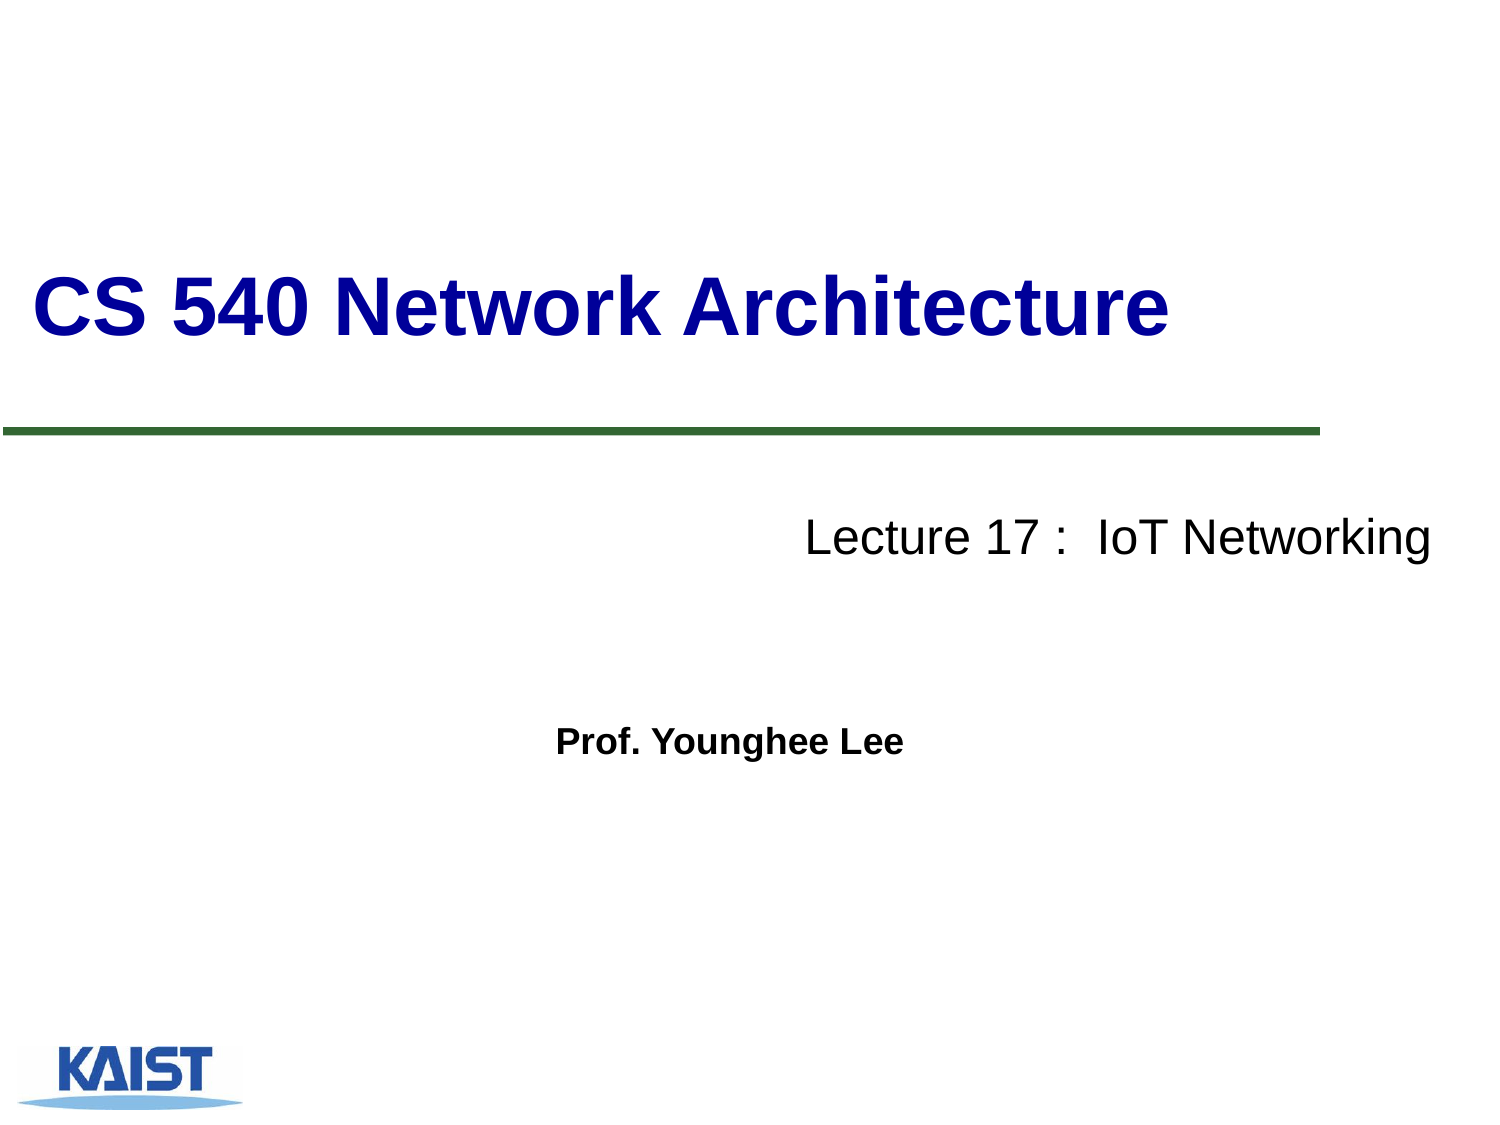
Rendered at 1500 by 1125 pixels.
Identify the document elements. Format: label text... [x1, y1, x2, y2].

subtitle Lecture 17 : IoT Networking Prof. Younghee Lee [29, 503, 1447, 709]
title CS 540 Network Architecture [17, 172, 1447, 361]
picture [17, 1046, 243, 1110]
